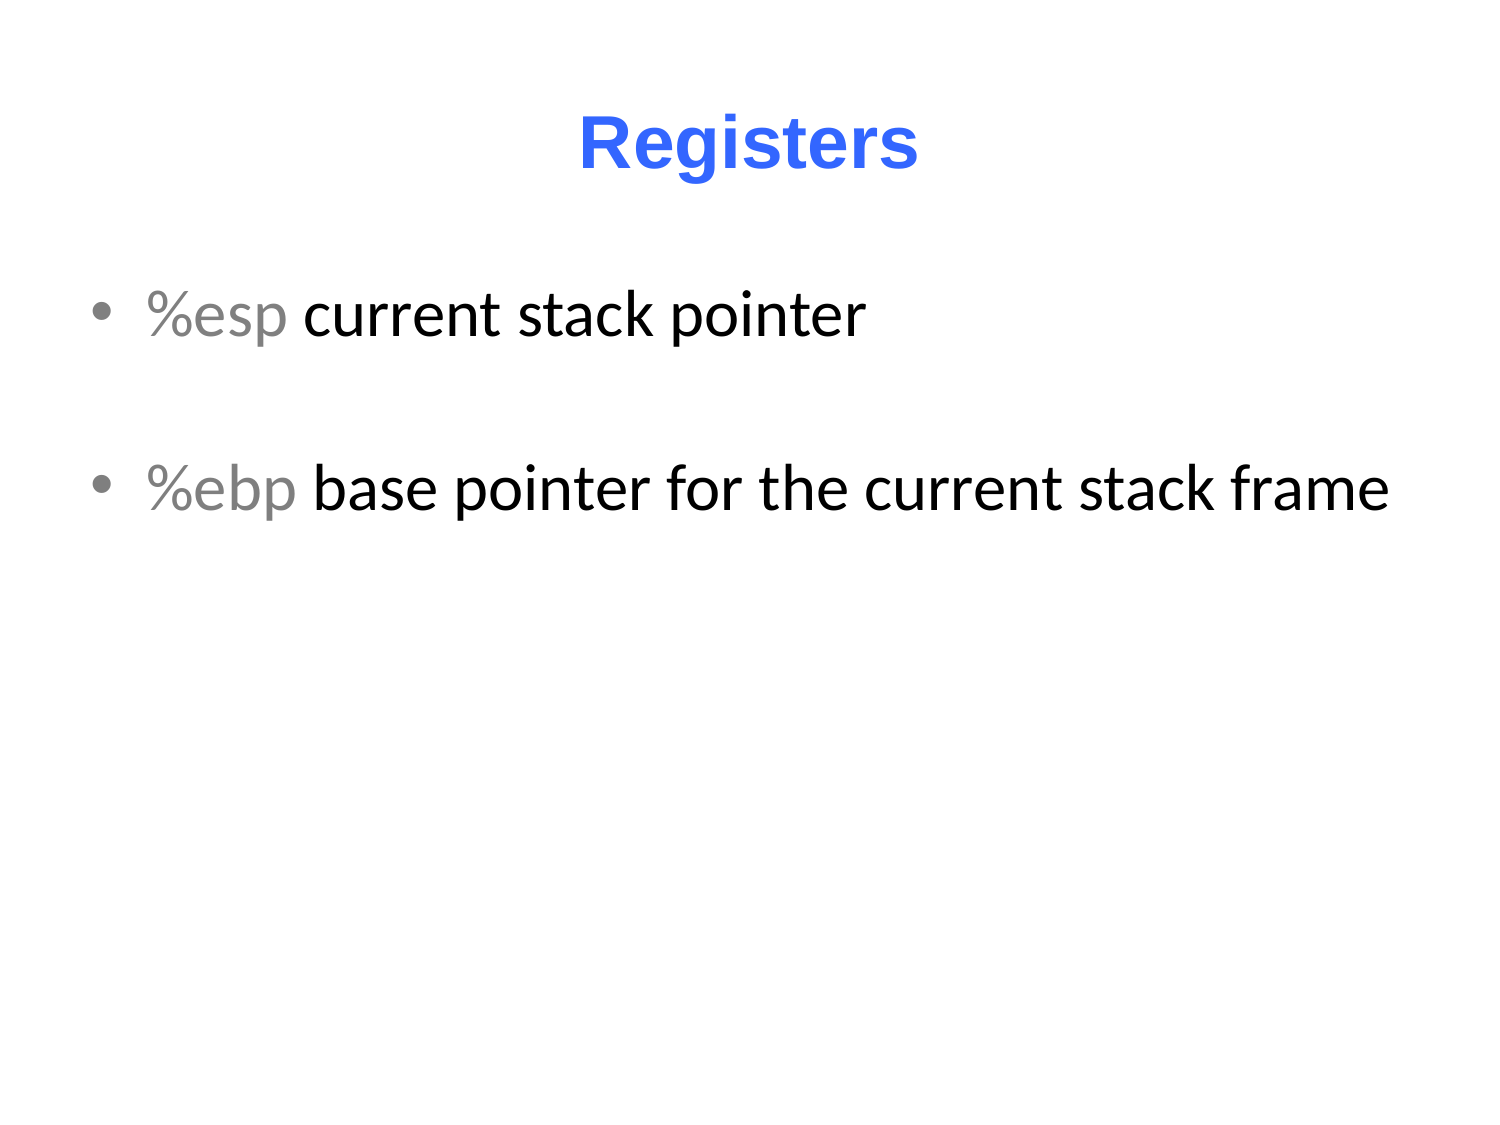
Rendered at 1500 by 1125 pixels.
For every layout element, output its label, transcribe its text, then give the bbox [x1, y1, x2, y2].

title Registers [75, 45, 1425, 233]
list %esp current stack pointer %ebp base pointer for the current stack frame [75, 262, 1425, 1005]
